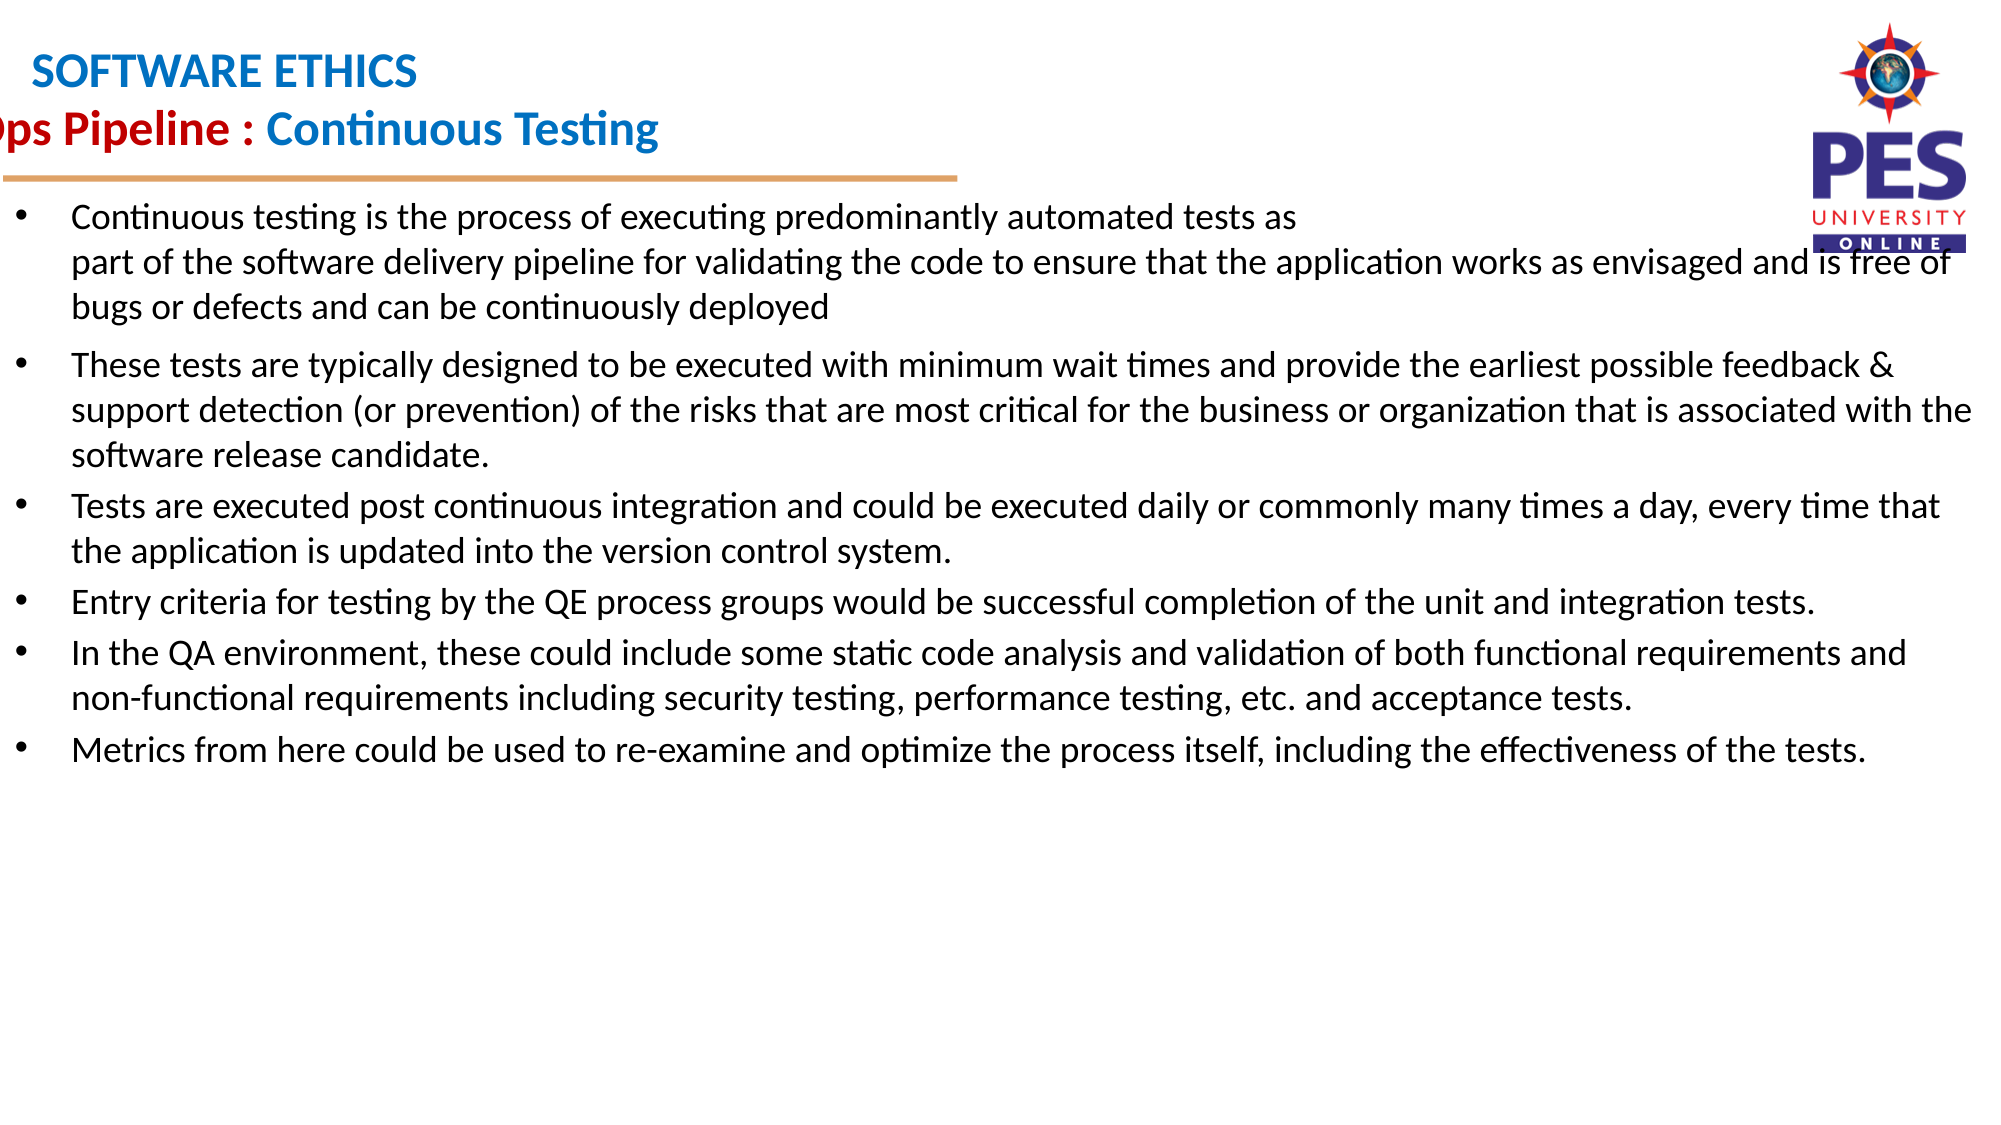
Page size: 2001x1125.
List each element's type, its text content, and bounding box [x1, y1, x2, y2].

picture [1813, 22, 1966, 184]
text_box Continuous testing is the process of executing predominantly automated tests as part of the software delivery pipeline for validating the code to ensure that the application works as envisaged and is free of bugs or defects and can be continuously deployed These tests are typically designed to be executed with minimum wait times and provide the earliest possible feedback & support detection (or prevention) of the risks that are most critical for the business or organization that is associated with the software release candidate. Tests are executed post continuous integration and could be executed daily or commonly many times a day, every time that the application is updated into the version control system. Entry criteria for testing by the QE process groups would be successful completion of the unit and integration tests. In the QA environment, these could include some static code analysis and validation of both functional requirements and non-functional requirements including security testing, performance testing, etc. and acceptance tests. Metrics from here could be used to re-examine and optimize the process itself, including the effectiveness of the tests. [0, 184, 2000, 912]
text_box DevOps Pipeline : Continuous Testing [0, 88, 962, 163]
